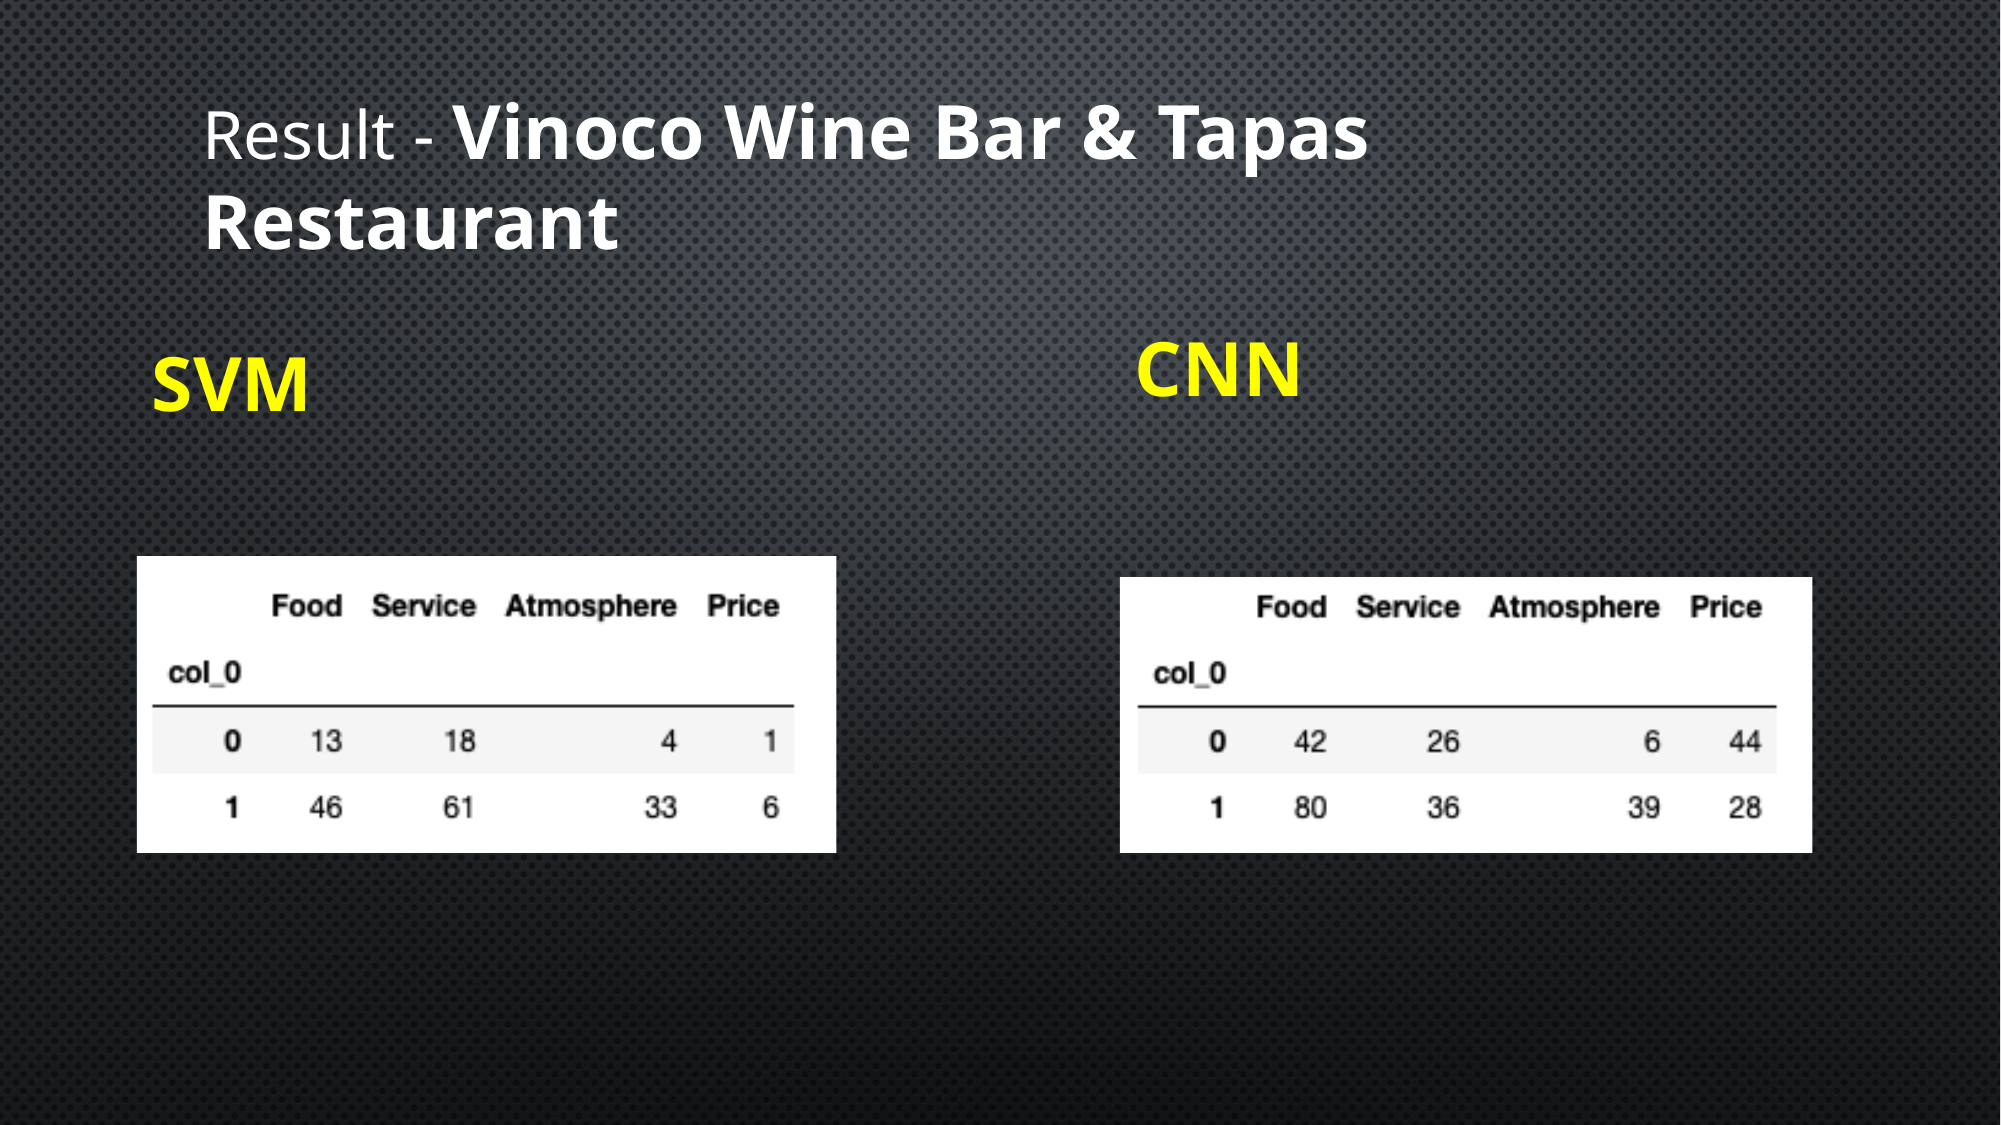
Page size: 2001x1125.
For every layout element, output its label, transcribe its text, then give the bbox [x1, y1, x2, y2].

text_box CNN [1119, 306, 1612, 479]
title Result - Vinoco Wine Bar & Tapas Restaurant [187, 58, 1813, 292]
picture [0, 0, 2001, 1125]
text_box SVM [136, 321, 629, 494]
